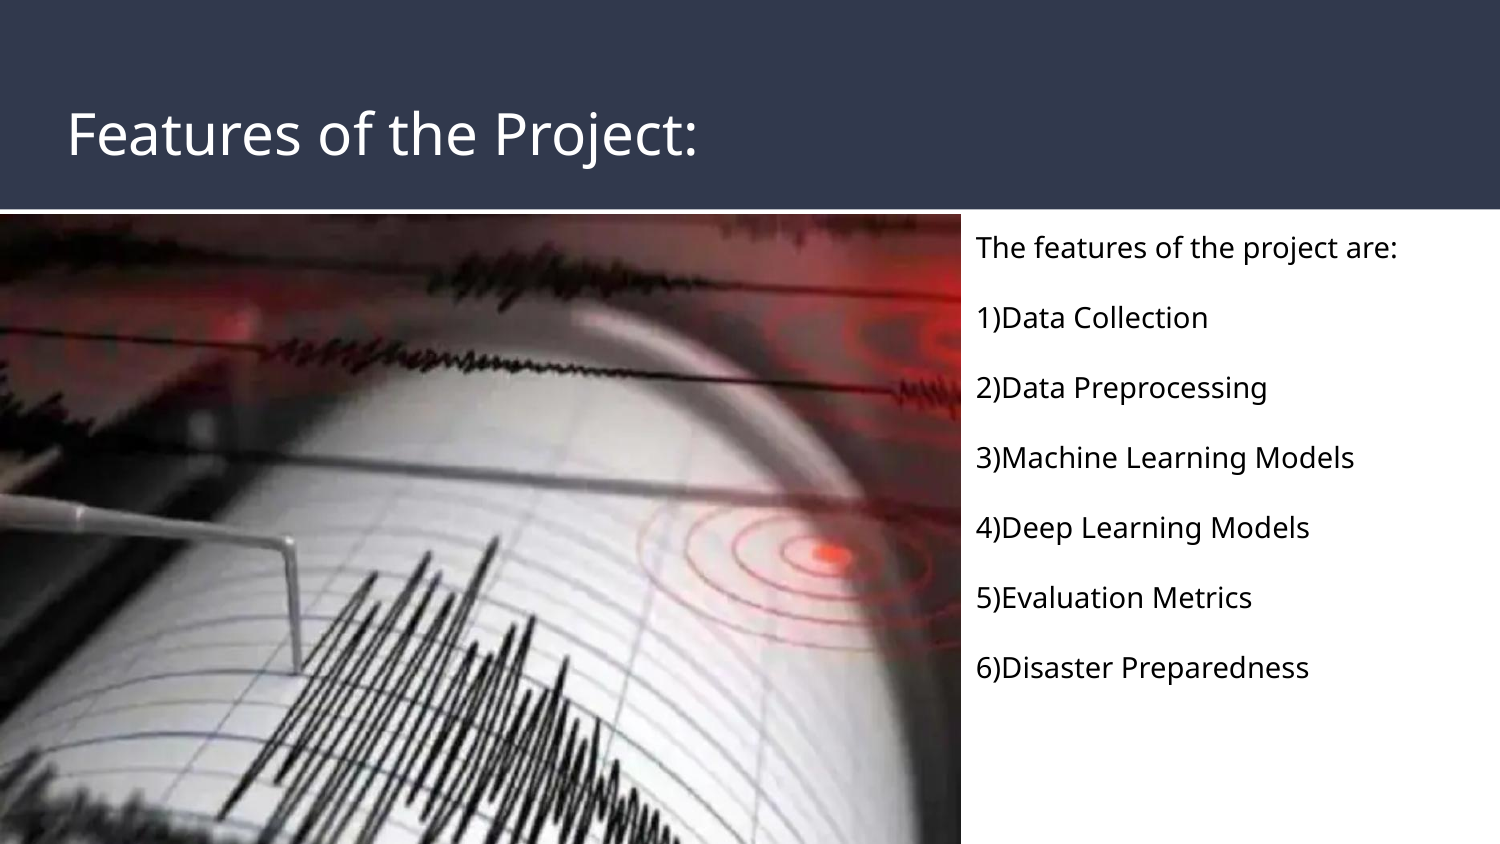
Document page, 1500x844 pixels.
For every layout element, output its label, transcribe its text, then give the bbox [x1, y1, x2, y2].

title Features of the Project: [51, 82, 1449, 185]
text_box The features of the project are: 1)Data Collection 2)Data Preprocessing 3)Machine Learning Models 4)Deep Learning Models 5)Evaluation Metrics 6)Disaster Preparedness [962, 214, 1500, 844]
picture [0, 214, 962, 844]
